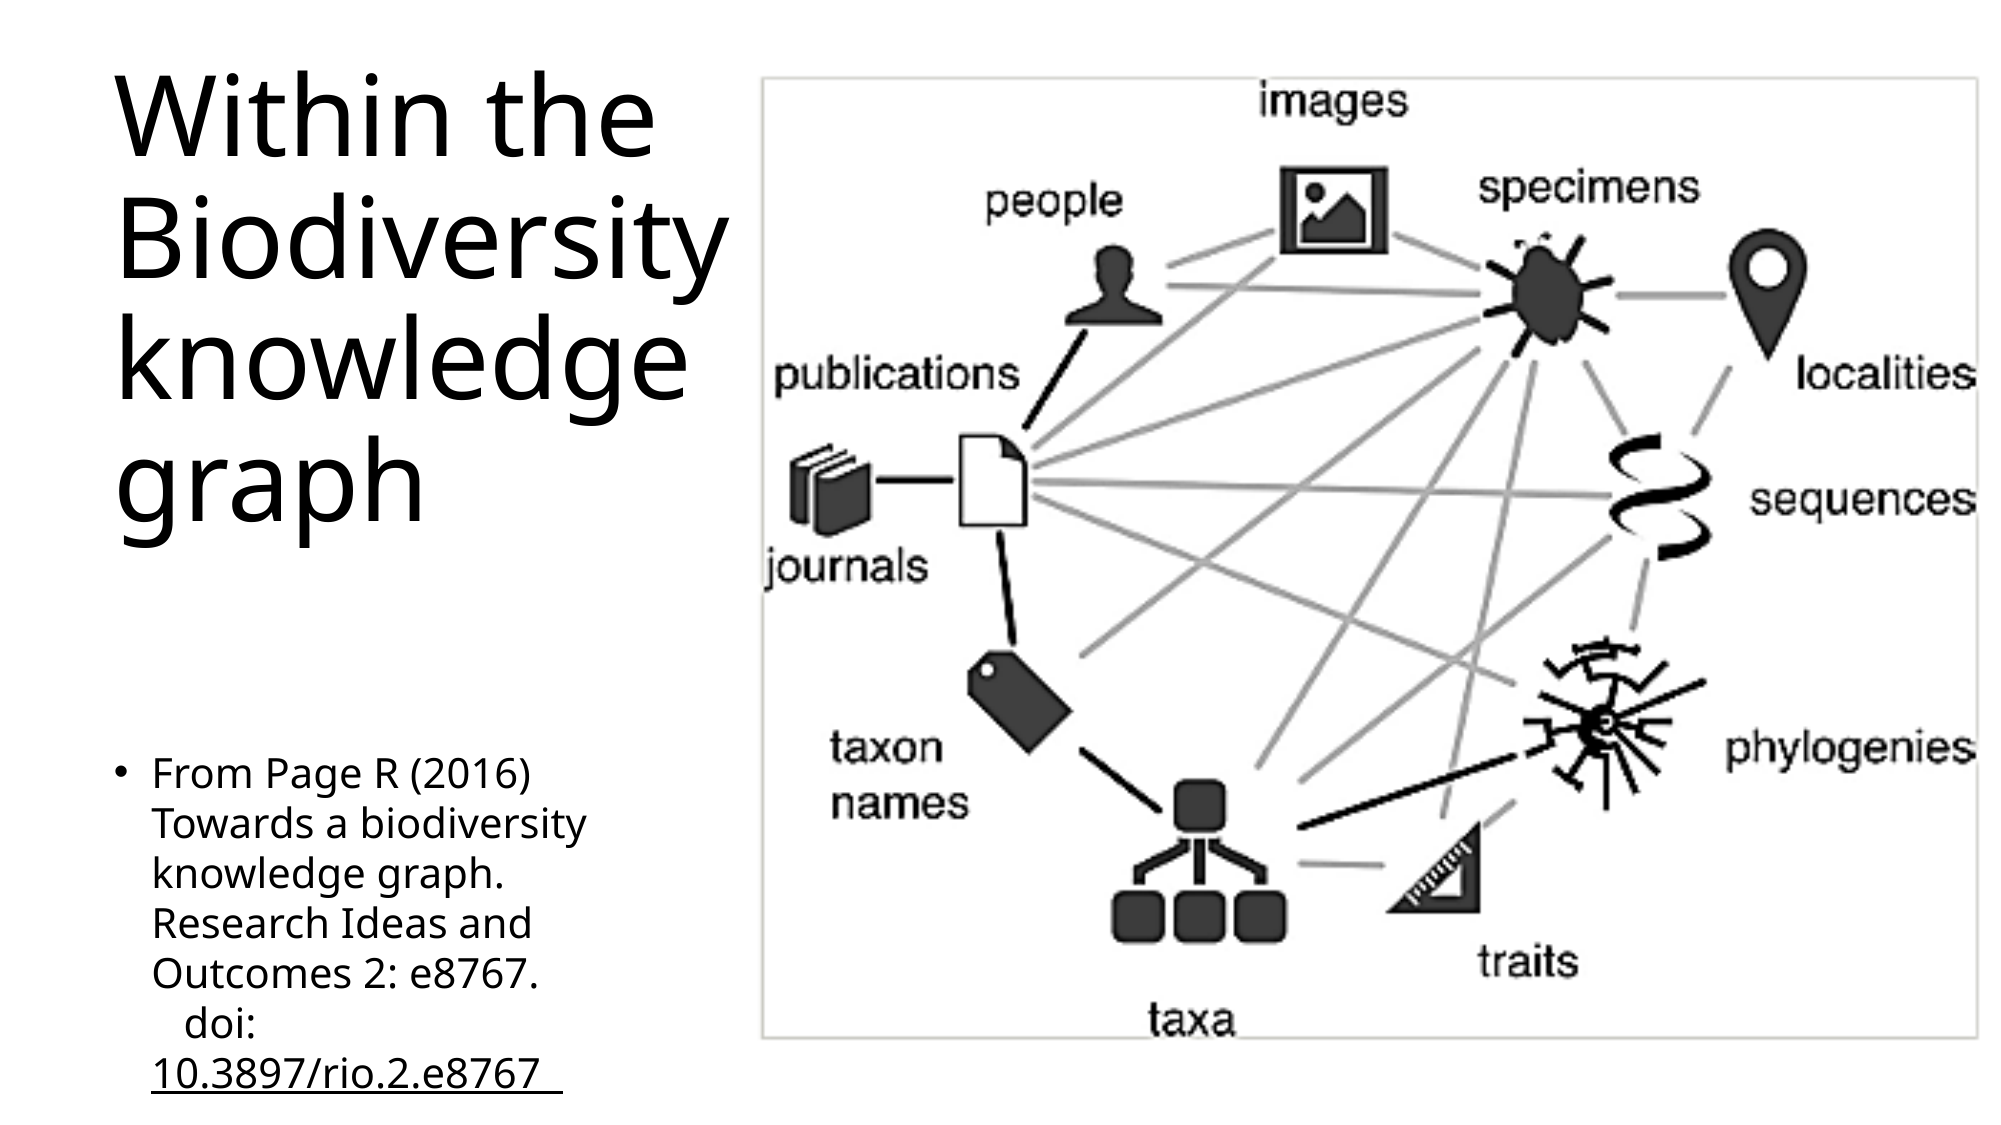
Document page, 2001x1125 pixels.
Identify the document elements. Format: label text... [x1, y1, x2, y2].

picture [745, 69, 1994, 1049]
list From Page R (2016) Towards a biodiversity knowledge graph. Research Ideas and Outcomes 2: e8767. doi: 10.3897/rio.2.e8767 [114, 746, 665, 851]
title Within the Biodiversity knowledge graph [114, 223, 745, 382]
